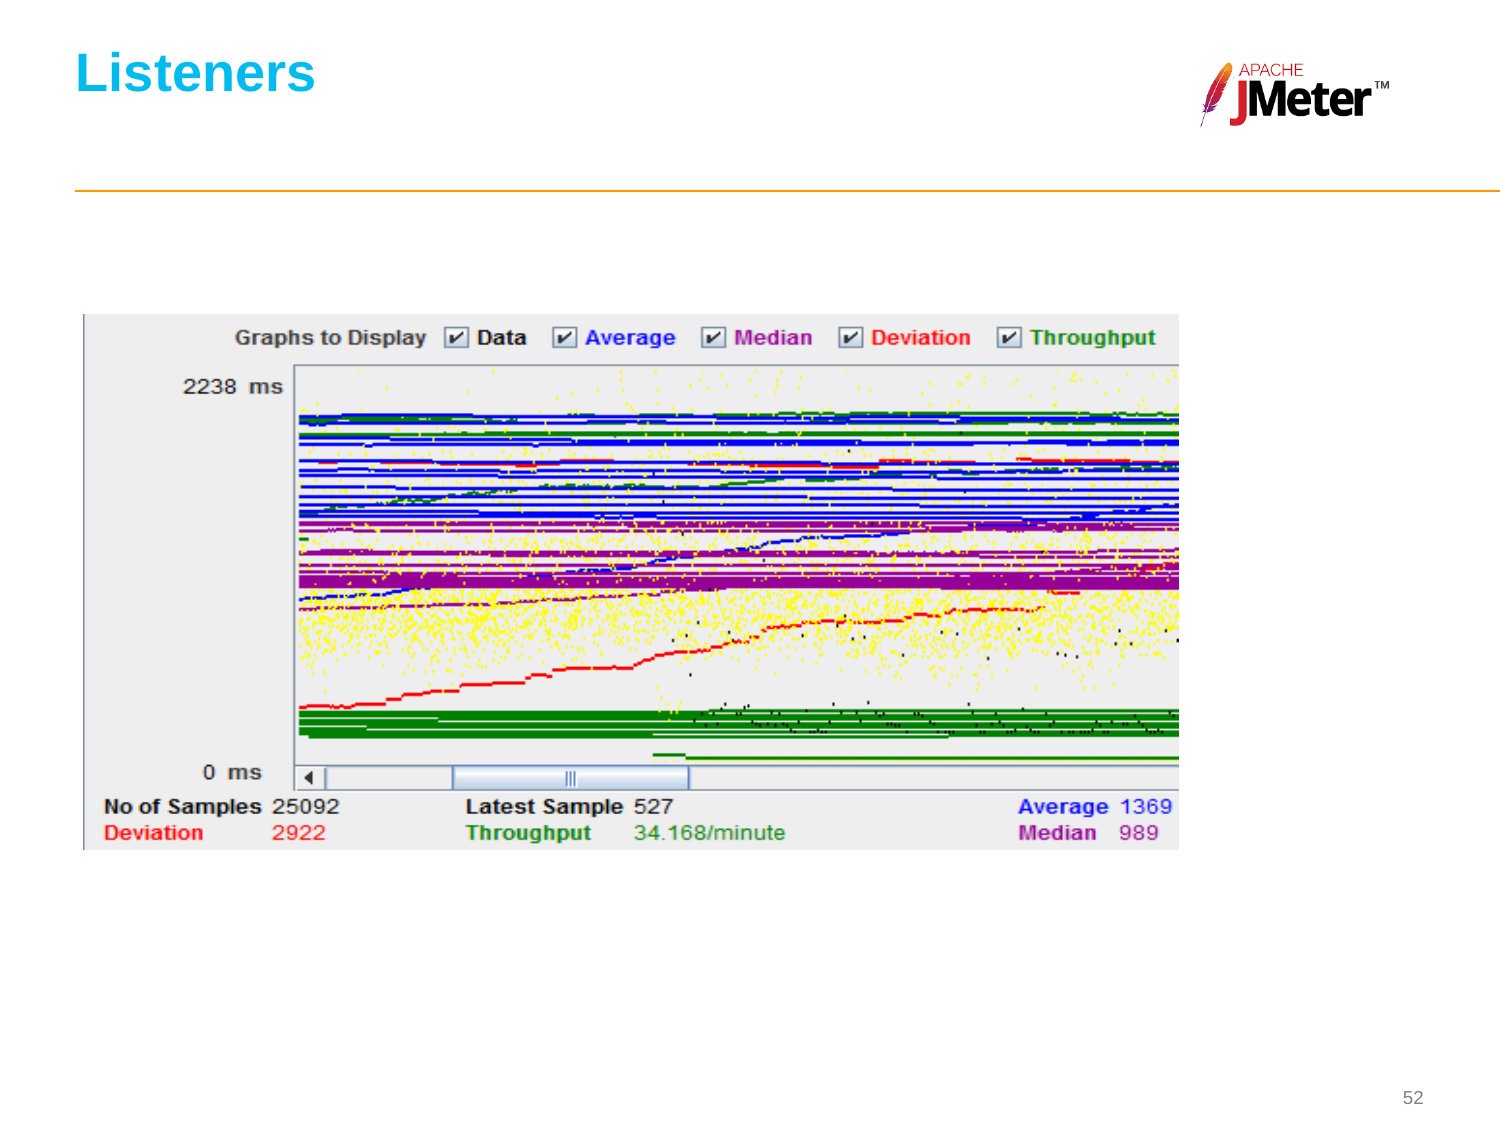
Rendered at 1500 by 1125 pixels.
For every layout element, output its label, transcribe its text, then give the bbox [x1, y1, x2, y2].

picture [83, 314, 1179, 851]
title Listeners [75, 27, 1422, 157]
